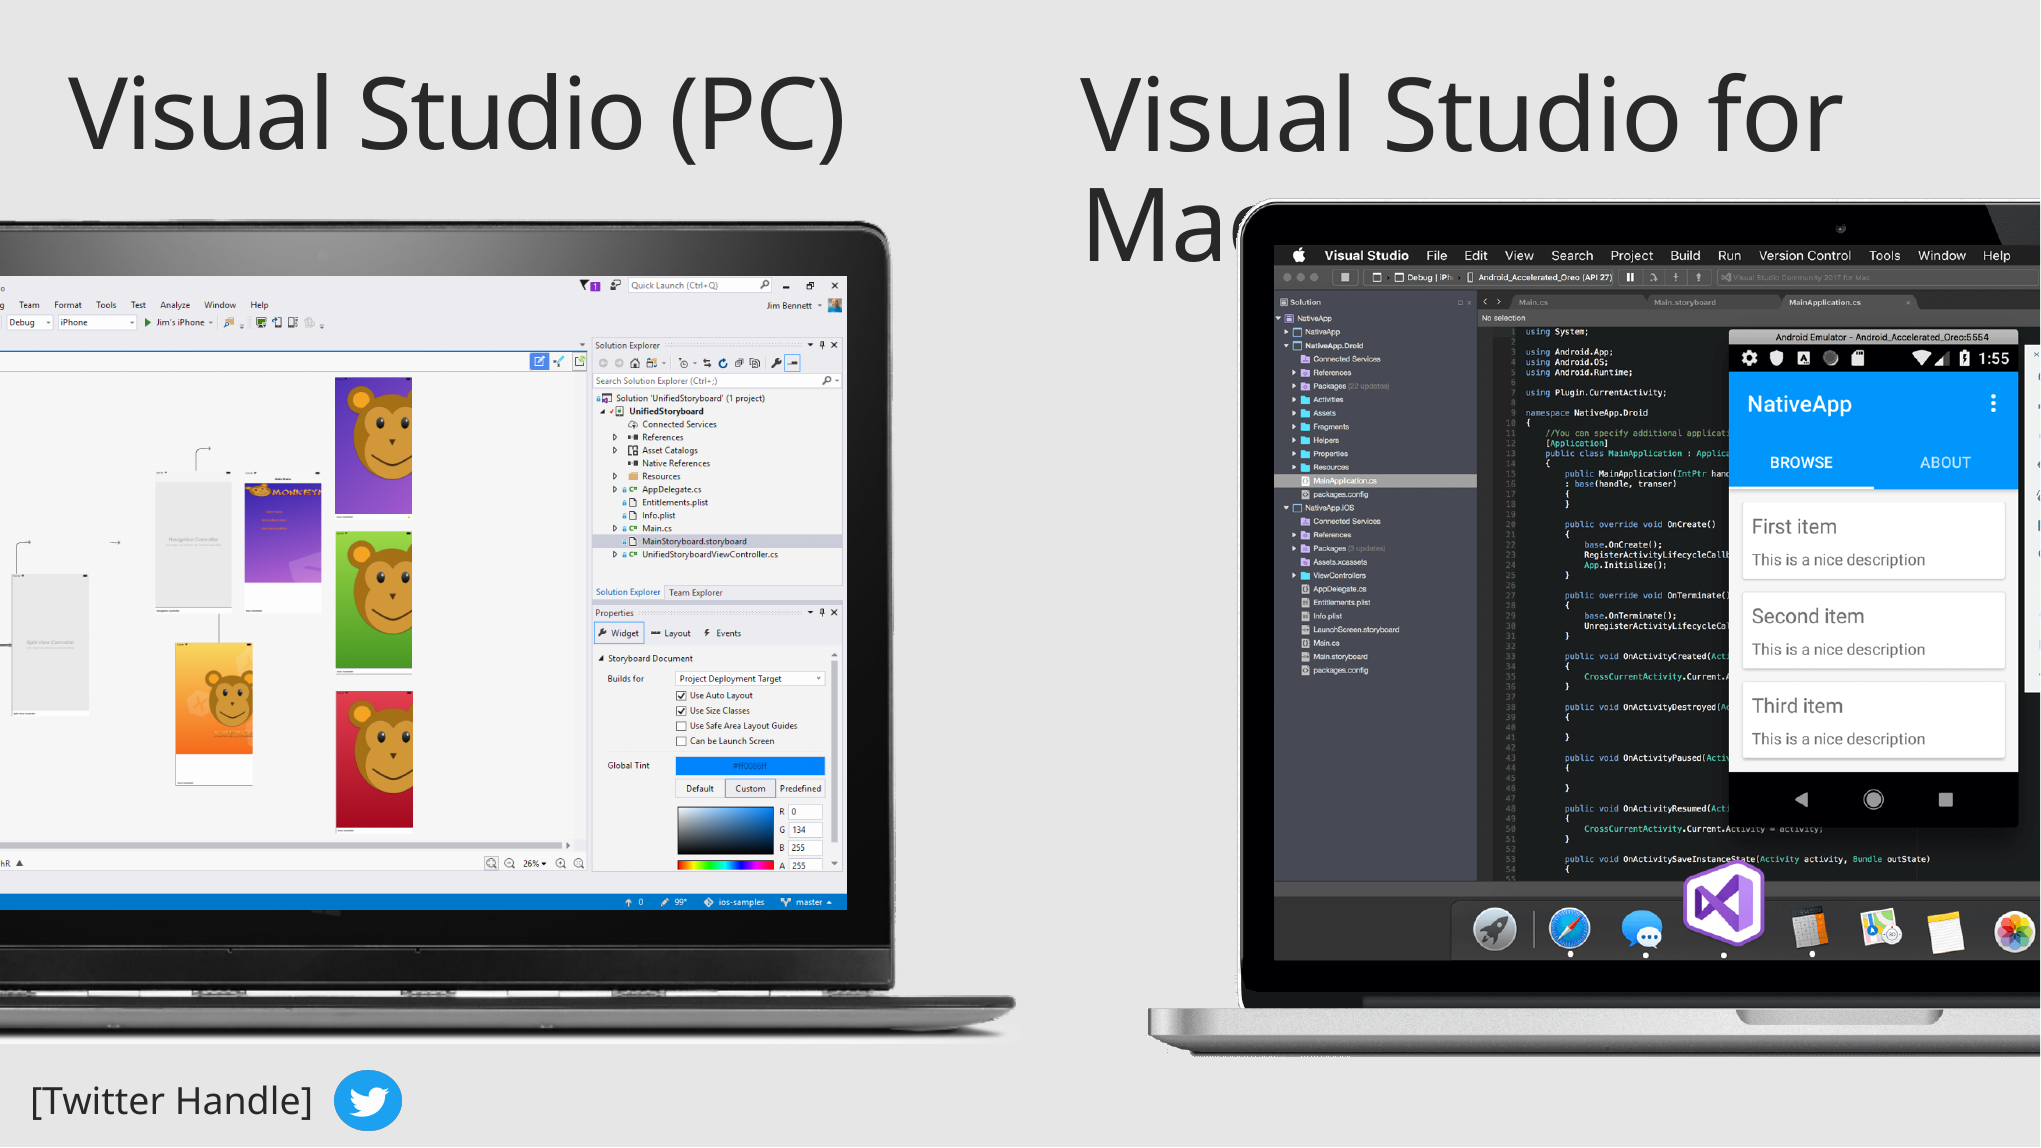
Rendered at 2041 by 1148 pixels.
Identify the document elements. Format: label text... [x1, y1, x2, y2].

picture [1145, 198, 2041, 1058]
title Visual Studio (PC) [45, 48, 1056, 199]
picture [334, 1070, 402, 1131]
text_box Visual Studio for Mac [1056, 48, 2003, 199]
picture [0, 215, 1022, 1044]
